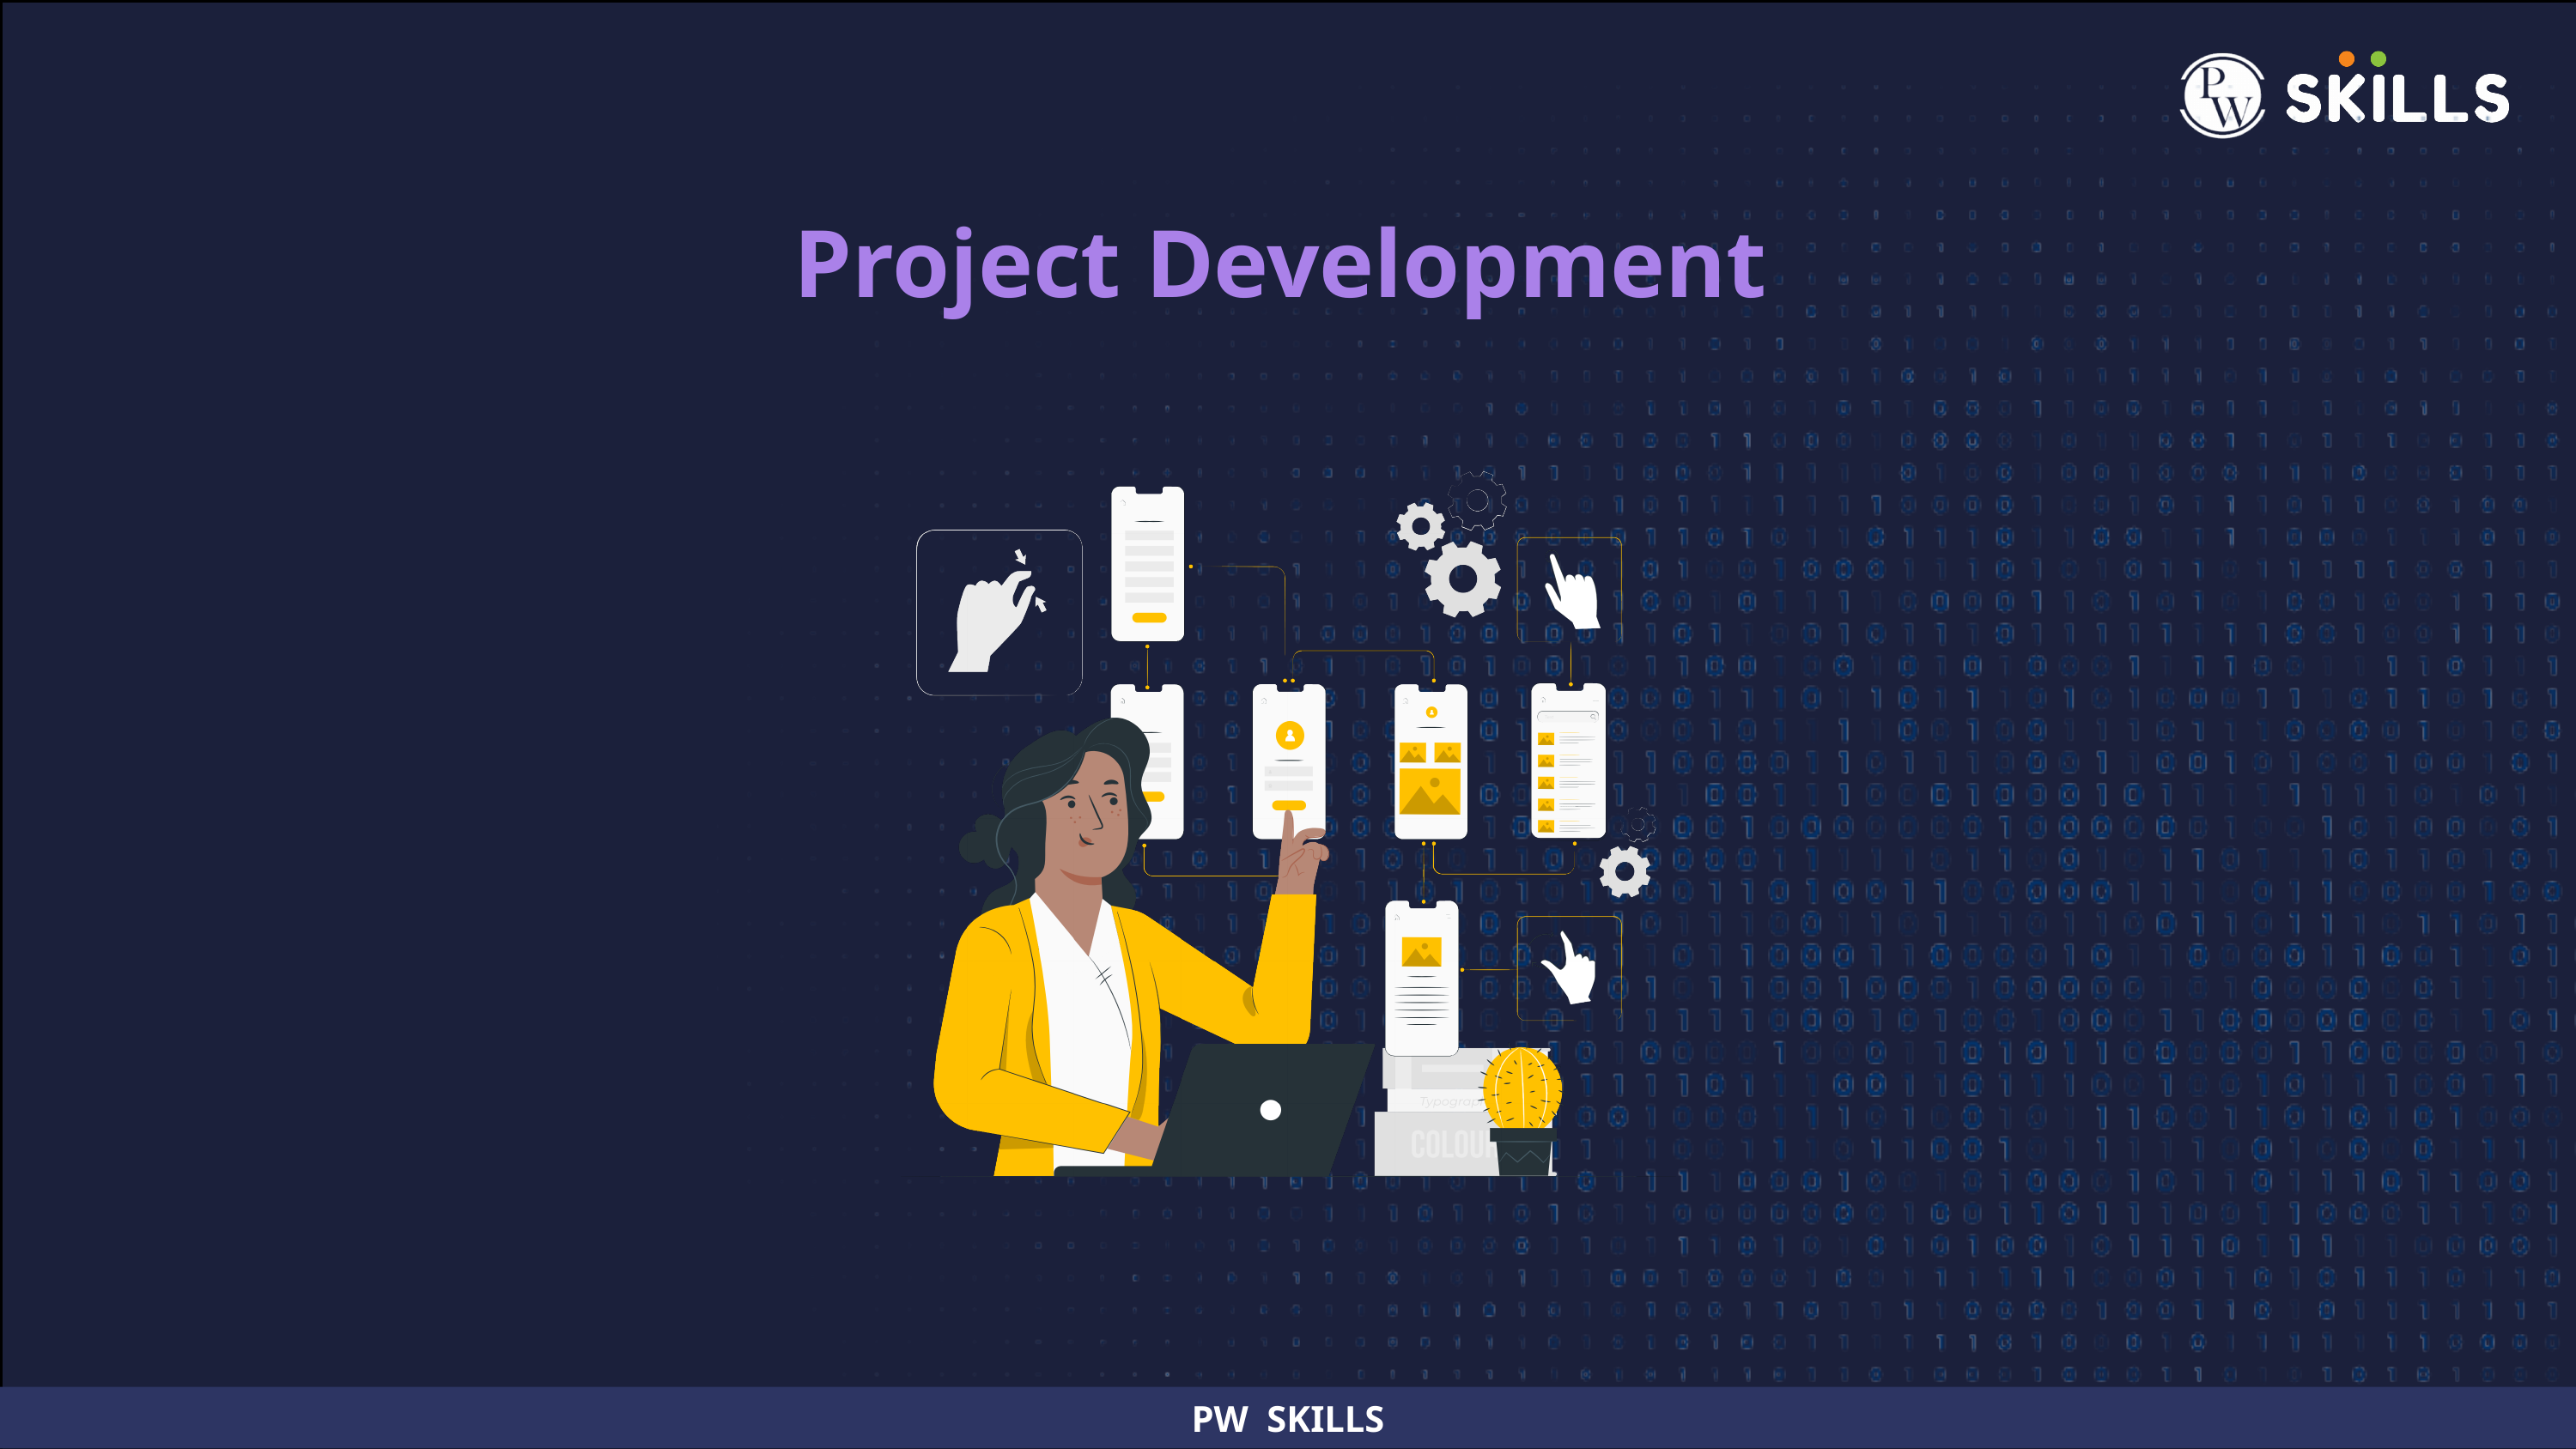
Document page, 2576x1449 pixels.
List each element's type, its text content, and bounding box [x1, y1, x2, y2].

text_box Project Development [306, 204, 2256, 465]
picture [716, 0, 2576, 1385]
